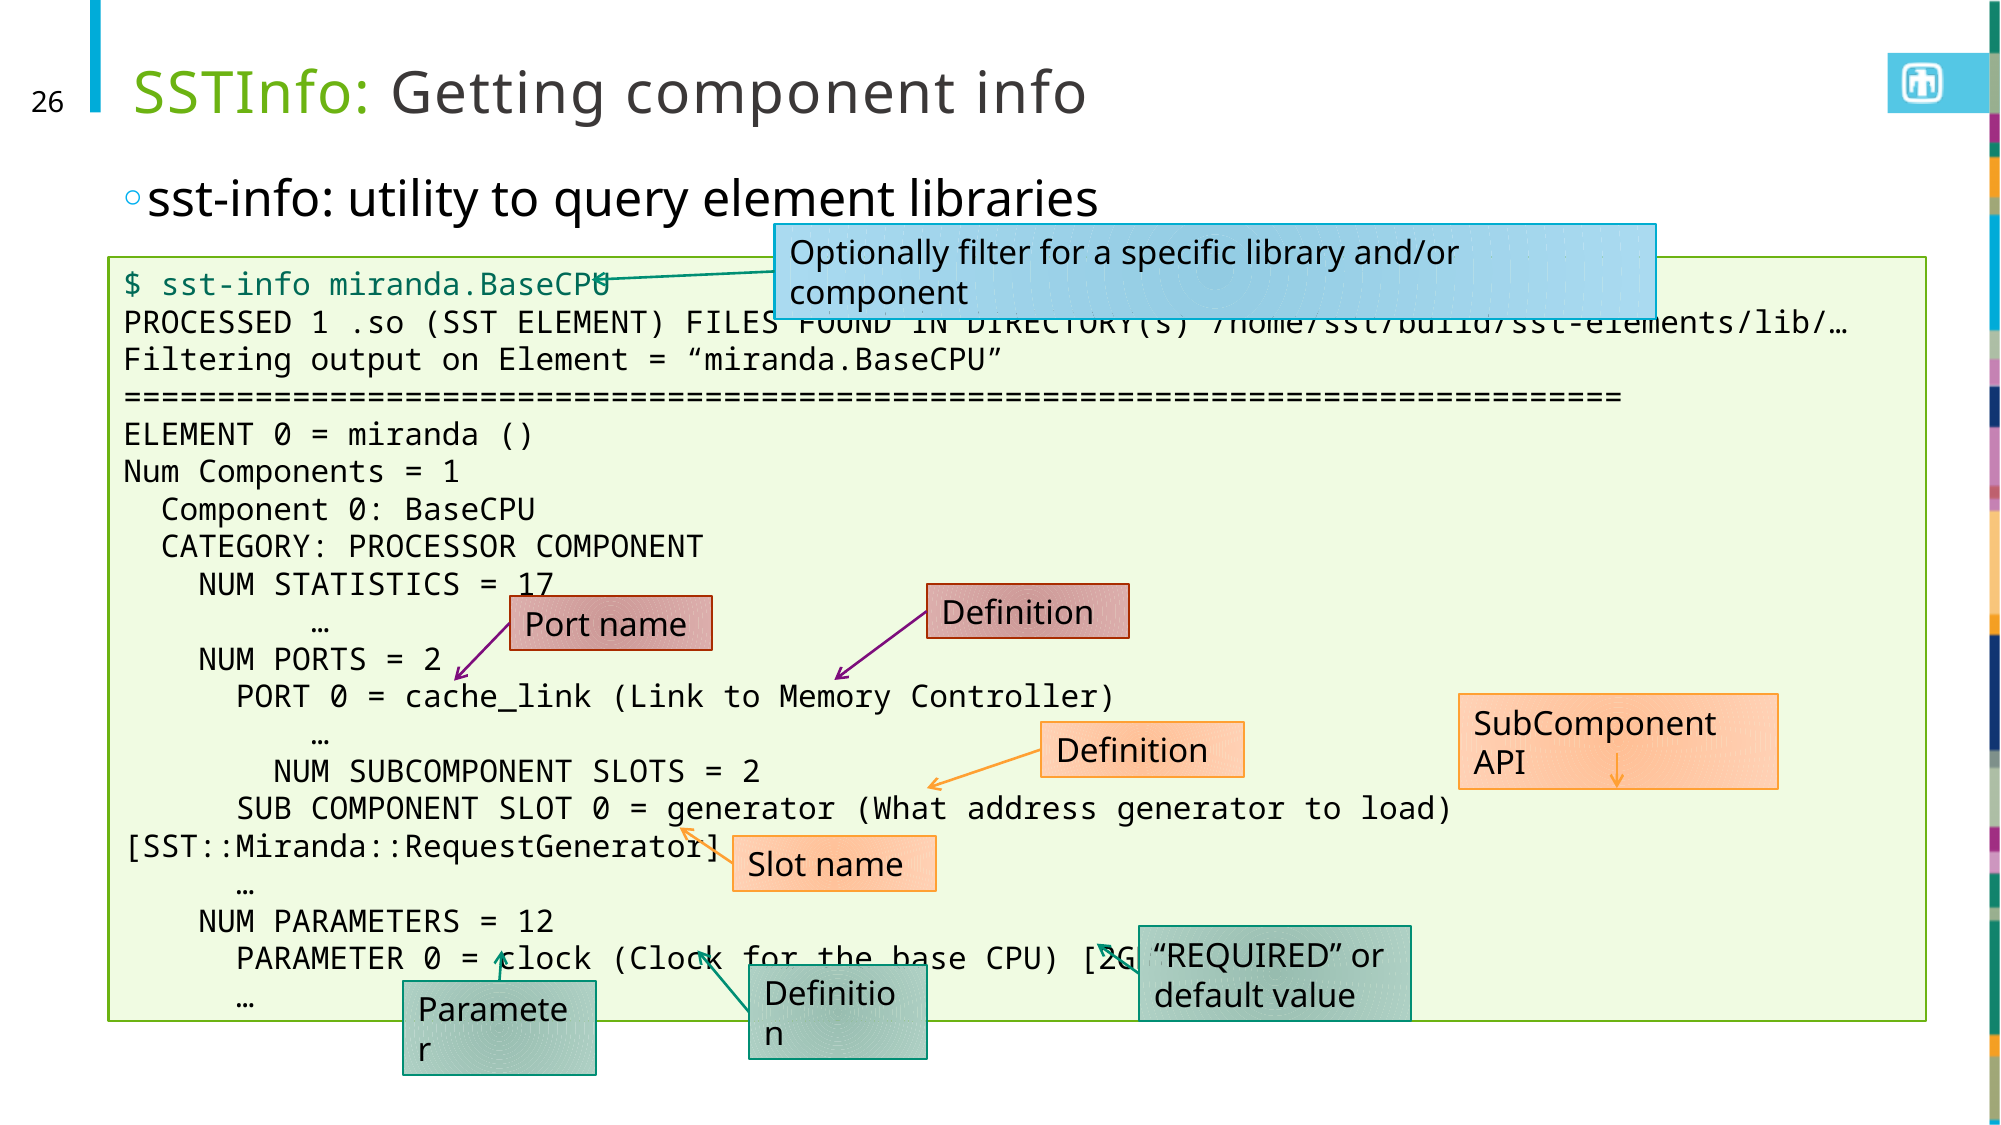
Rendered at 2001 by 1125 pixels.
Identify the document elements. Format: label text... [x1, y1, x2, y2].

text_box Definition [748, 964, 928, 1060]
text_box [926, 749, 1042, 789]
text_box Parameter [402, 980, 597, 1076]
picture [1990, 330, 1999, 1120]
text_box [678, 826, 734, 865]
text_box Definition [1040, 721, 1245, 778]
list sst-info: utility to query element libraries [118, 166, 1927, 256]
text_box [696, 949, 750, 994]
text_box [833, 611, 928, 681]
text_box Optionally filter for a specific library and/or component [773, 223, 1657, 320]
text_box Slot name [732, 835, 937, 892]
picture [1901, 62, 1944, 104]
title SSTInfo: Getting component info [118, 39, 1769, 133]
text_box SubComponent API [1458, 693, 1779, 790]
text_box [1096, 942, 1140, 975]
text_box Definition [926, 583, 1130, 639]
text_box “REQUIRED” or default value [1138, 925, 1412, 1022]
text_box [591, 251, 775, 281]
text_box $ sst-info miranda.BaseCPU PROCESSED 1 .so (SST ELEMENT) FILES FOUND IN DIRECTORY(s) /home/sst/build/sst-elements/lib/… Filtering output on Element = “miranda.BaseCPU” ================================================================================ ELEMENT 0 = miranda () Num Components = 1 Component 0: BaseCPU CATEGORY: PROCESSOR COMPONENT NUM STATISTICS = 17 … NUM PORTS = 2 PORT 0 = cache_link (Link to Memory Controller) … NUM SUBCOMPONENT SLOTS = 2 SUB COMPONENT SLOT 0 = generator (What address generator to load) [SST::Miranda::RequestGenerator] … NUM PARAMETERS = 12 PARAMETER 0 = clock (Clock for the base CPU) [2GHz] … [107, 256, 1927, 1022]
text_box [453, 622, 511, 682]
slide_number 26 [10, 73, 80, 133]
picture [1990, 1, 1999, 215]
text_box Port name [509, 595, 713, 651]
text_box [498, 949, 503, 982]
